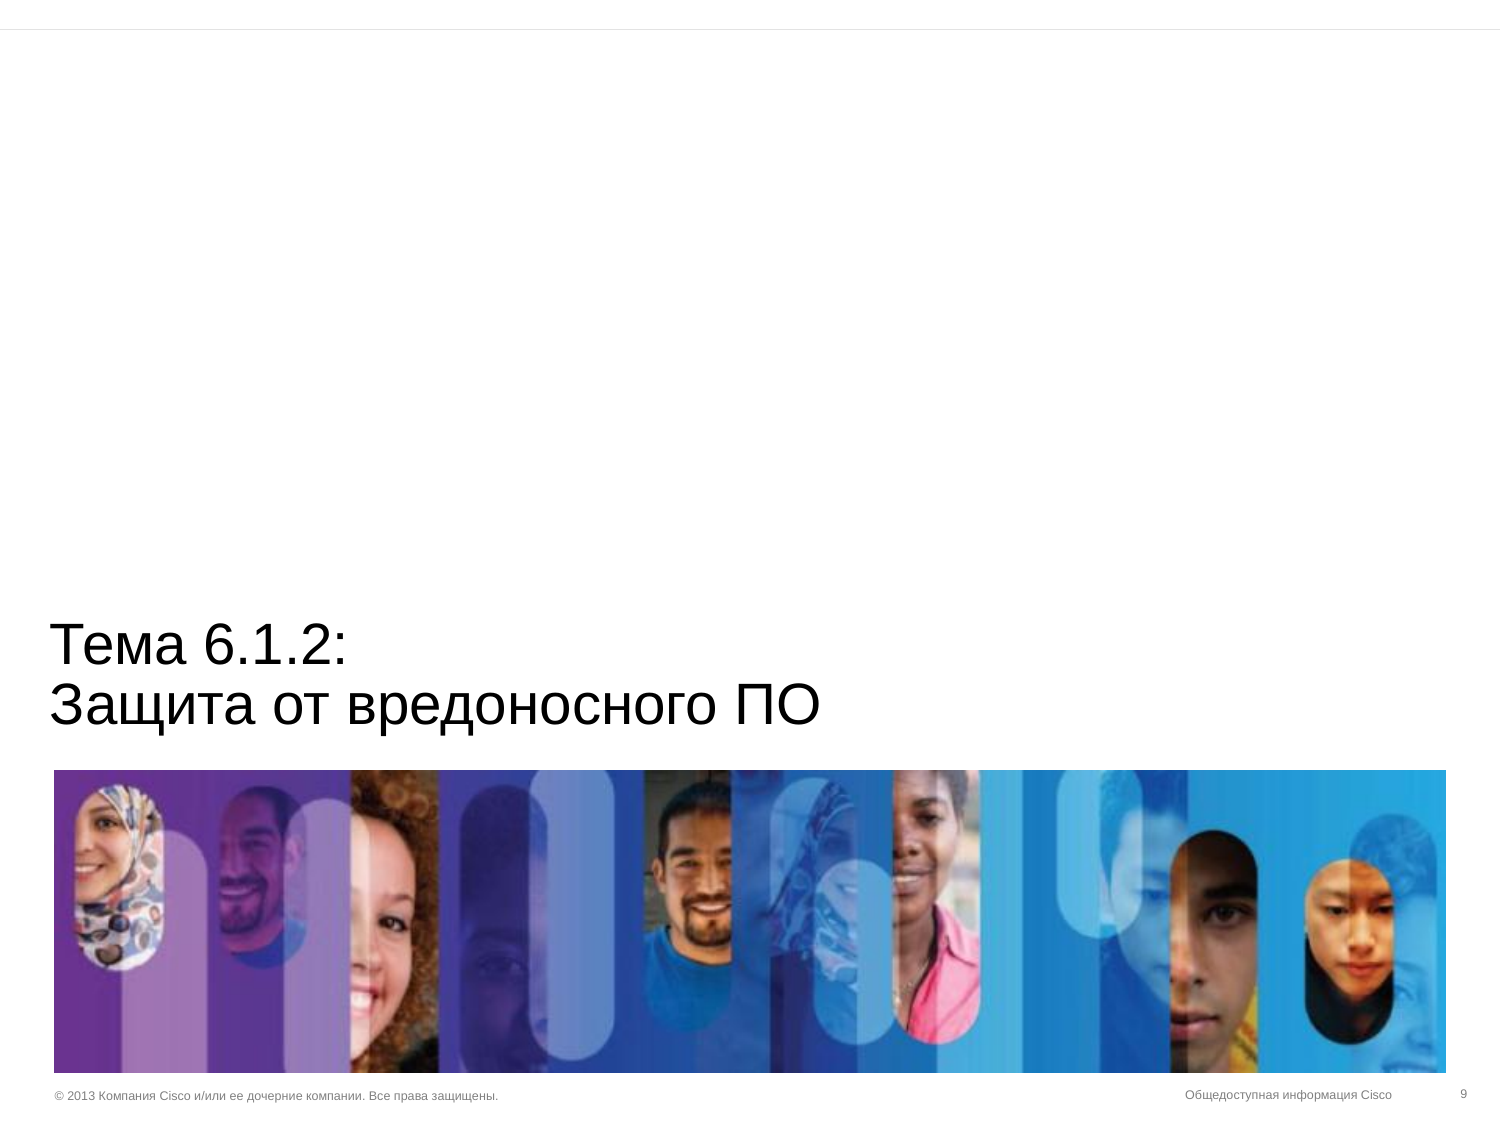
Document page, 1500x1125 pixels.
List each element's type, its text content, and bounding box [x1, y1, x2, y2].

picture [54, 770, 1446, 1073]
title Тема 6.1.2: Защита от вредоносного ПО [36, 65, 1439, 744]
